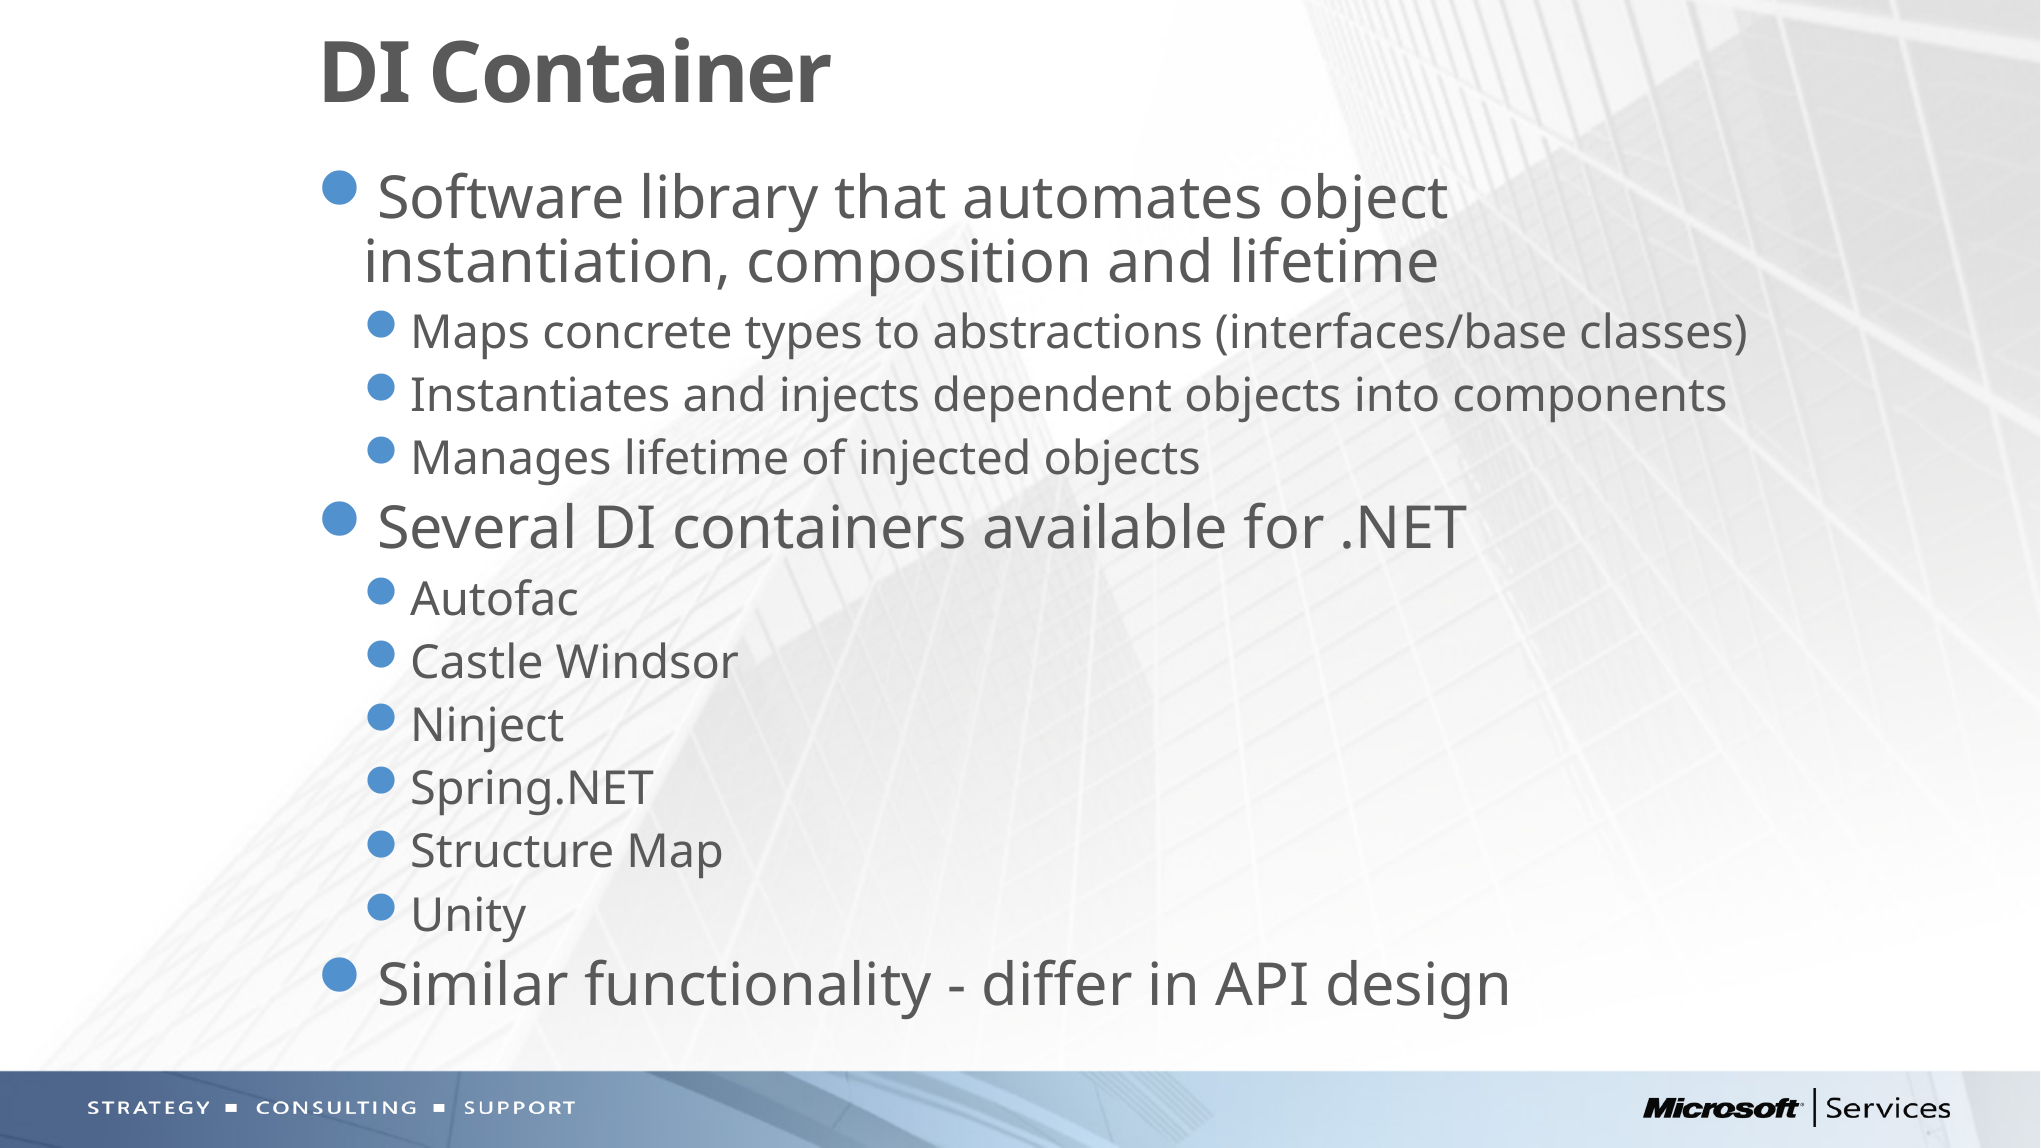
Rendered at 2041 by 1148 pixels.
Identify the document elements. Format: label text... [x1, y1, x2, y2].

title DI Container [317, 29, 1618, 166]
list Software library that automates object instantiation, composition and lifetime Maps concrete types to abstractions (interfaces/base classes) Instantiates and injects dependent objects into components Manages lifetime of injected objects Several DI containers available for .NET Autofac Castle Windsor Ninject Spring.NET Structure Map Unity Similar functionality - differ in API design [317, 166, 1756, 1009]
picture [0, 0, 2041, 1148]
